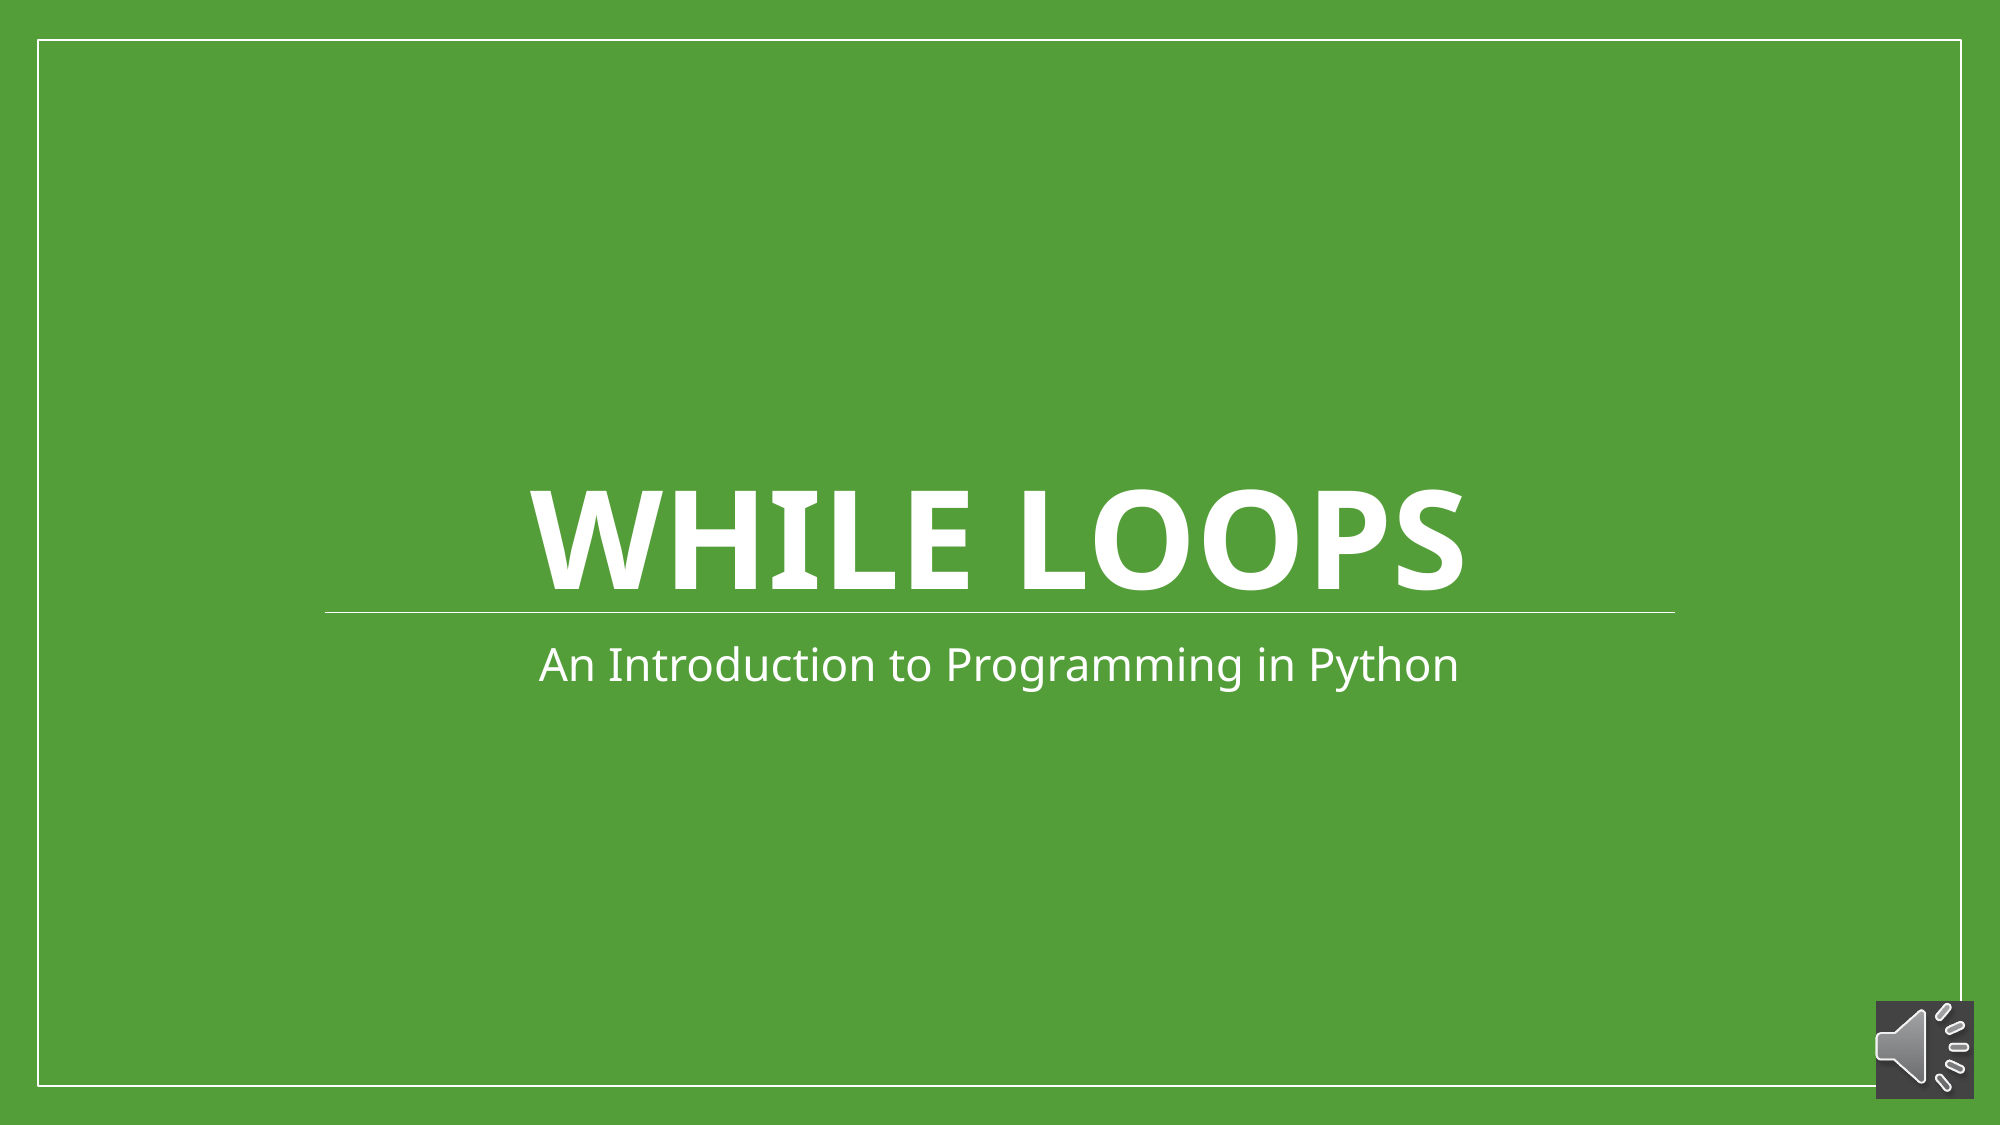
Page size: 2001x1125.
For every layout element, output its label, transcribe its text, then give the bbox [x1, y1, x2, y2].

subtitle An Introduction to Programming in Python [280, 634, 1719, 863]
title While Loops [182, 144, 1818, 625]
picture [1874, 999, 1976, 1101]
